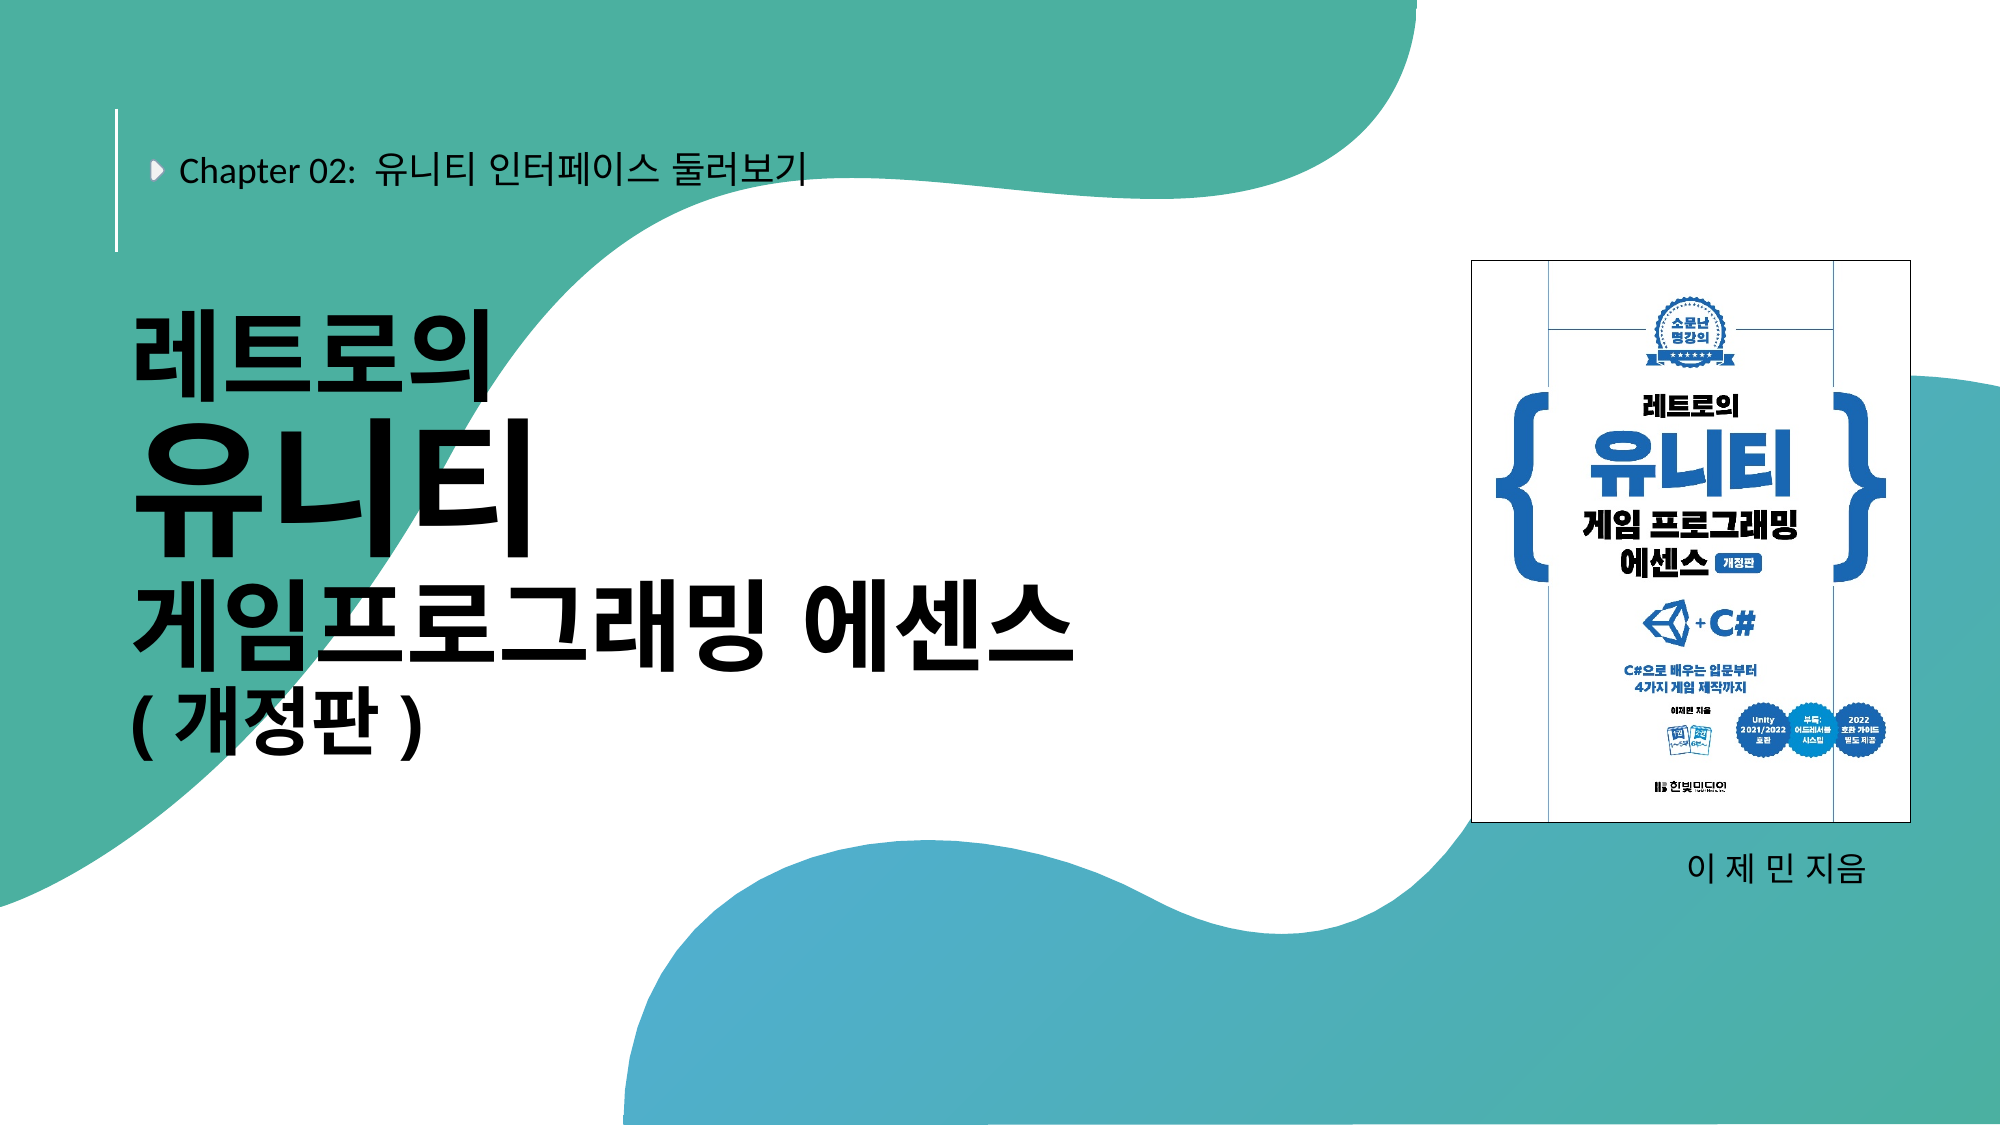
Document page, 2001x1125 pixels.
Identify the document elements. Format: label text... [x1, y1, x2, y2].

picture [1471, 260, 1911, 823]
subtitle 이 제 민 지음 [1345, 832, 1882, 1009]
title 레트로의 유니티 게임프로그래밍 에센스 (개정판) [115, 292, 1318, 882]
text_box [150, 159, 164, 182]
text_box Chapter 02: 유니티 인터페이스 둘러보기 [164, 138, 1611, 199]
